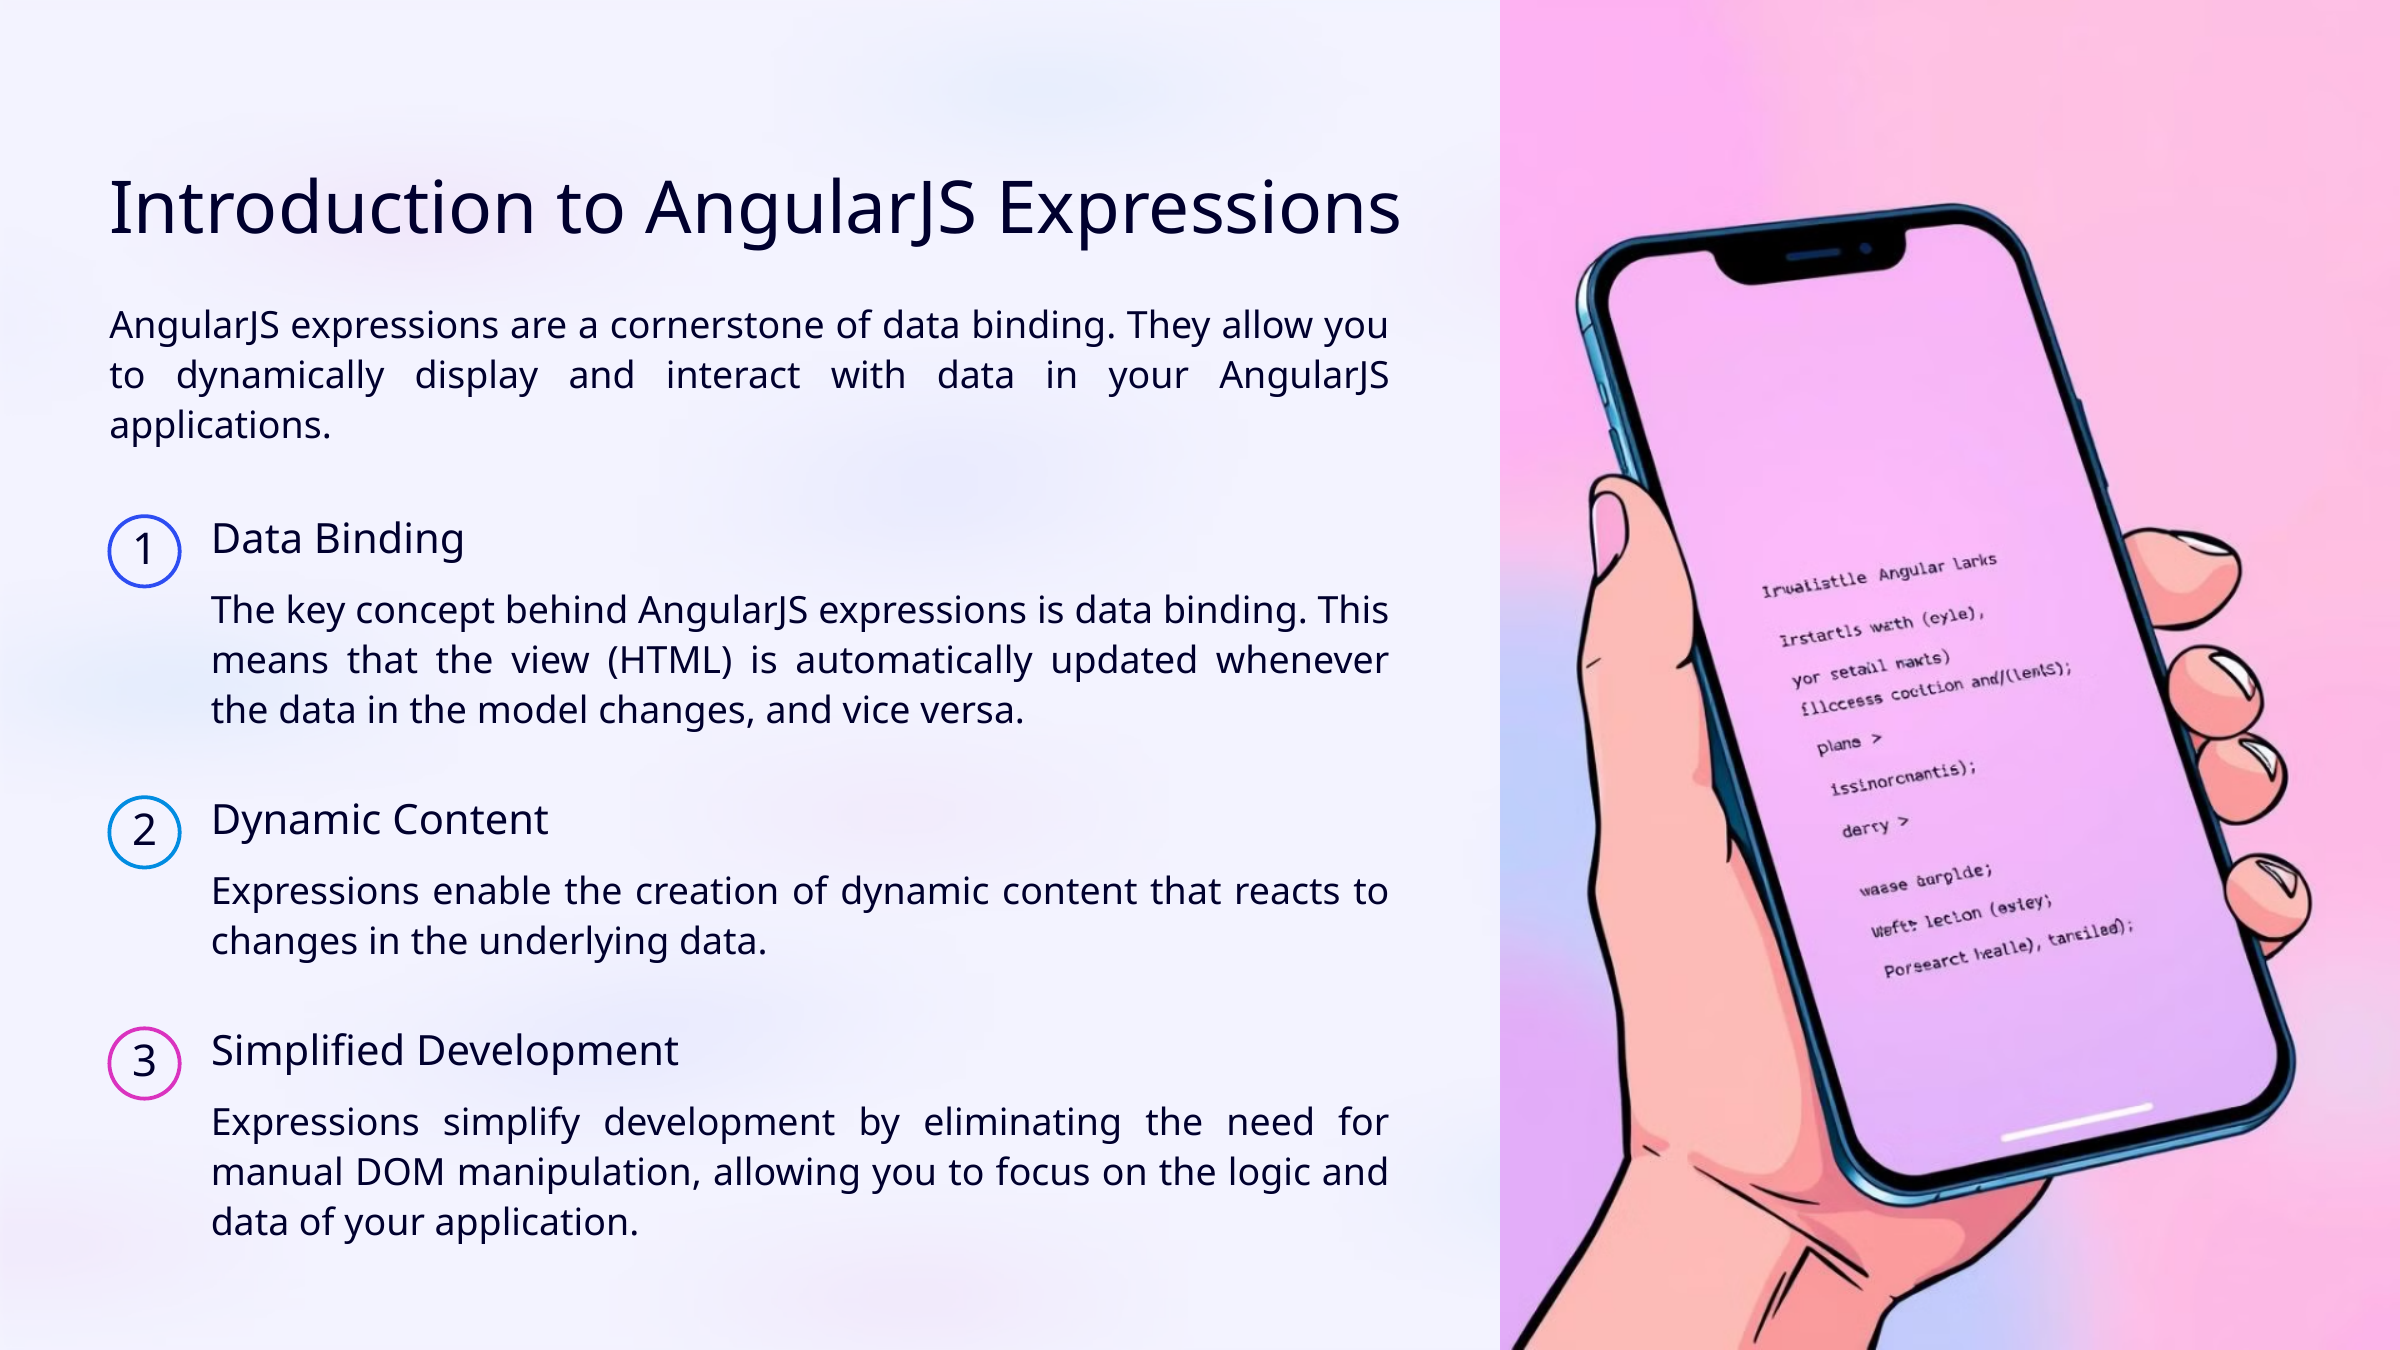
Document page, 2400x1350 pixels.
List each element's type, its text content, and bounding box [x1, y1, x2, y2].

text_box AngularJS expressions are a cornerstone of data binding. They allow you to dynamically display and interact with data in your AngularJS applications. [109, 295, 1391, 446]
text_box [109, 1028, 180, 1099]
text_box [109, 516, 180, 587]
text_box Expressions enable the creation of dynamic content that reacts to changes in the underlying data. [210, 861, 1391, 962]
text_box Simplified Development [210, 1028, 615, 1075]
text_box Expressions simplify development by eliminating the need for manual DOM manipulation, allowing you to focus on the logic and data of your application. [210, 1092, 1391, 1193]
text_box The key concept behind AngularJS expressions is data binding. This means that the view (HTML) is automatically updated whenever the data in the model changes, and vice versa. [210, 580, 1391, 731]
text_box Data Binding [210, 516, 579, 562]
text_box [109, 797, 180, 868]
text_box 1 [131, 529, 158, 574]
text_box 2 [131, 810, 158, 855]
text_box Dynamic Content [210, 797, 579, 844]
text_box 3 [131, 1041, 158, 1086]
text_box Introduction to AngularJS Expressions [109, 156, 1385, 249]
picture [1499, 0, 2400, 1350]
